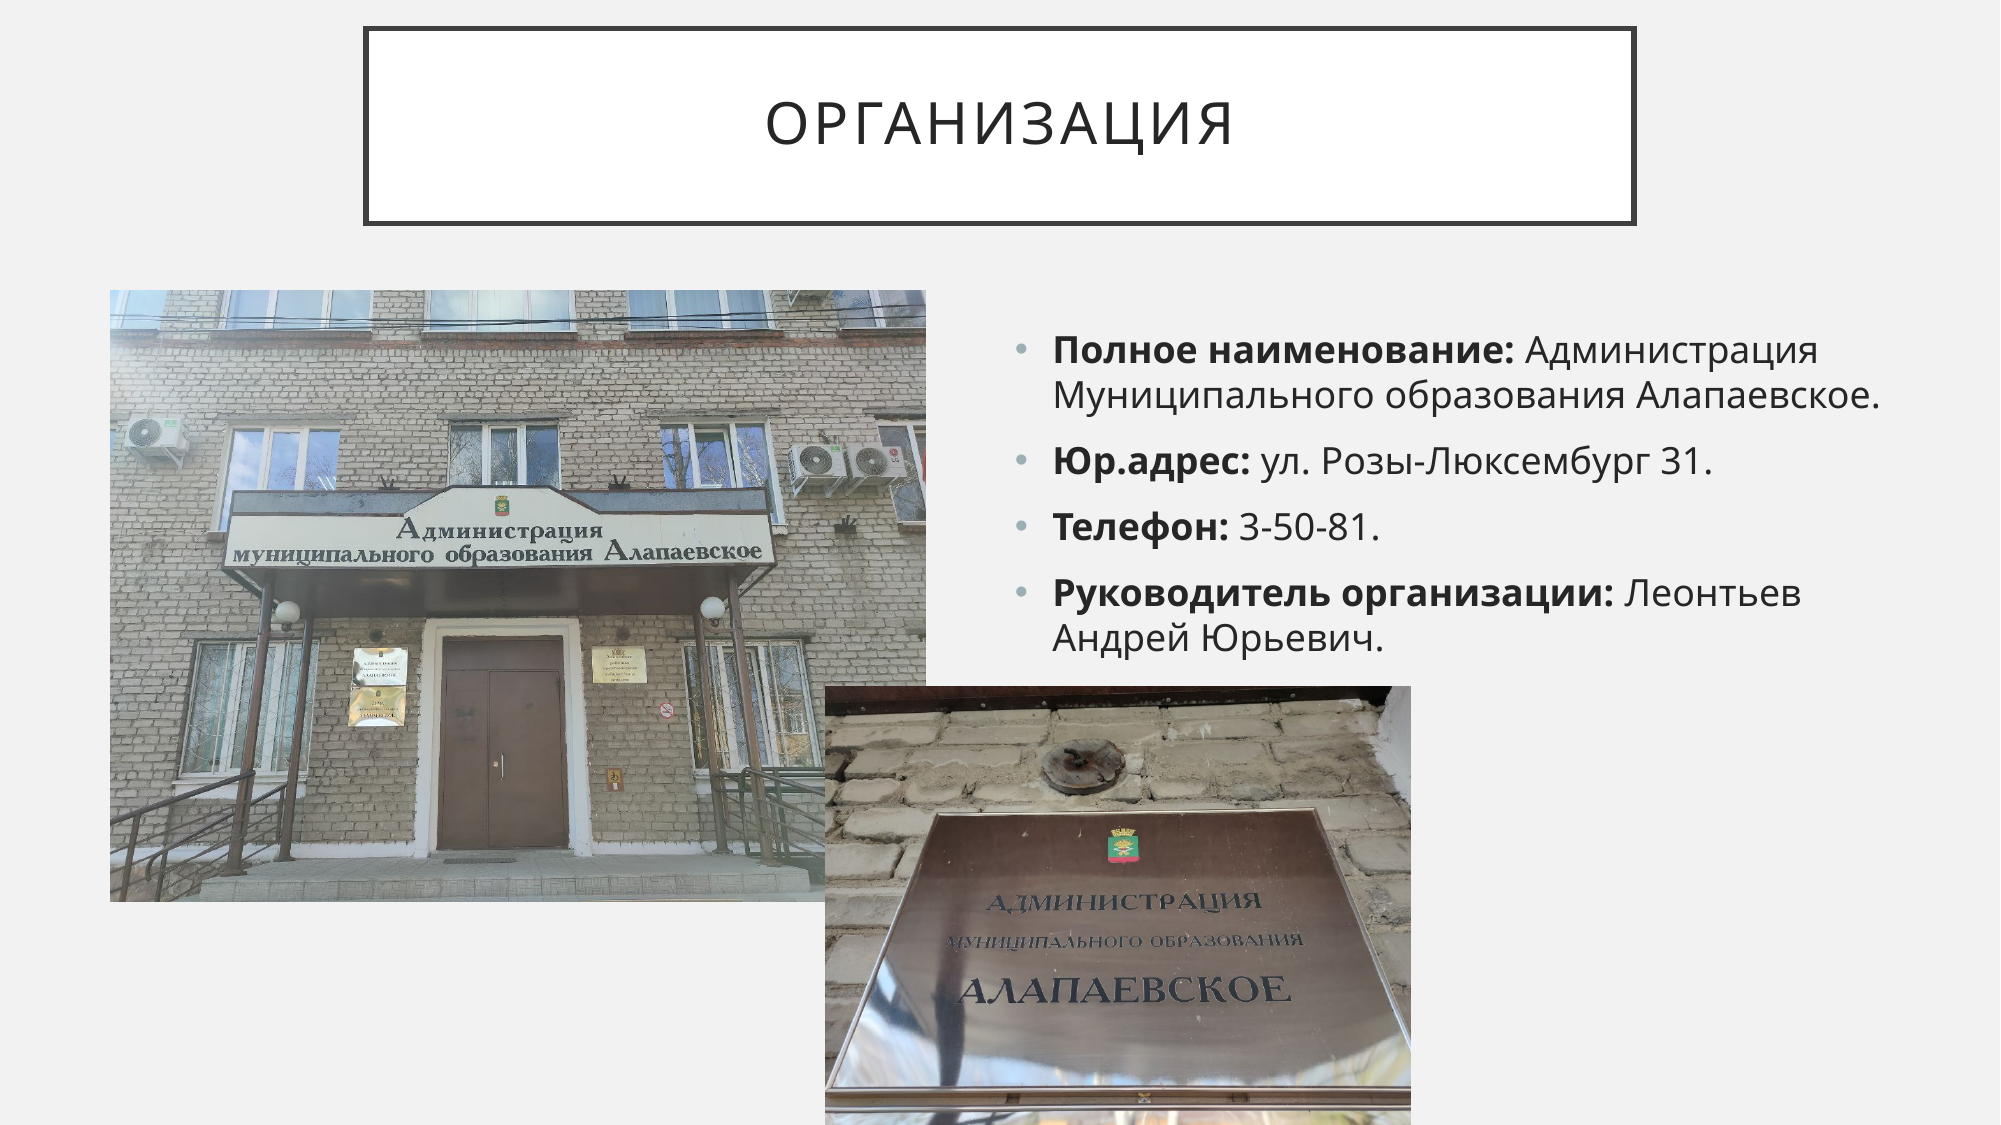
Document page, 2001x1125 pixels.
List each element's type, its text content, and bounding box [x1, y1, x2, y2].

title организация [363, 26, 1637, 226]
list Полное наименование: Администрация Муниципального образования Алапаевское. Юр.адрес: ул. Розы-Люксембург 31. Телефон: 3-50-81. Руководитель организации: Леонтьев Андрей Юрьевич. [999, 318, 1955, 874]
picture [110, 290, 1411, 1125]
